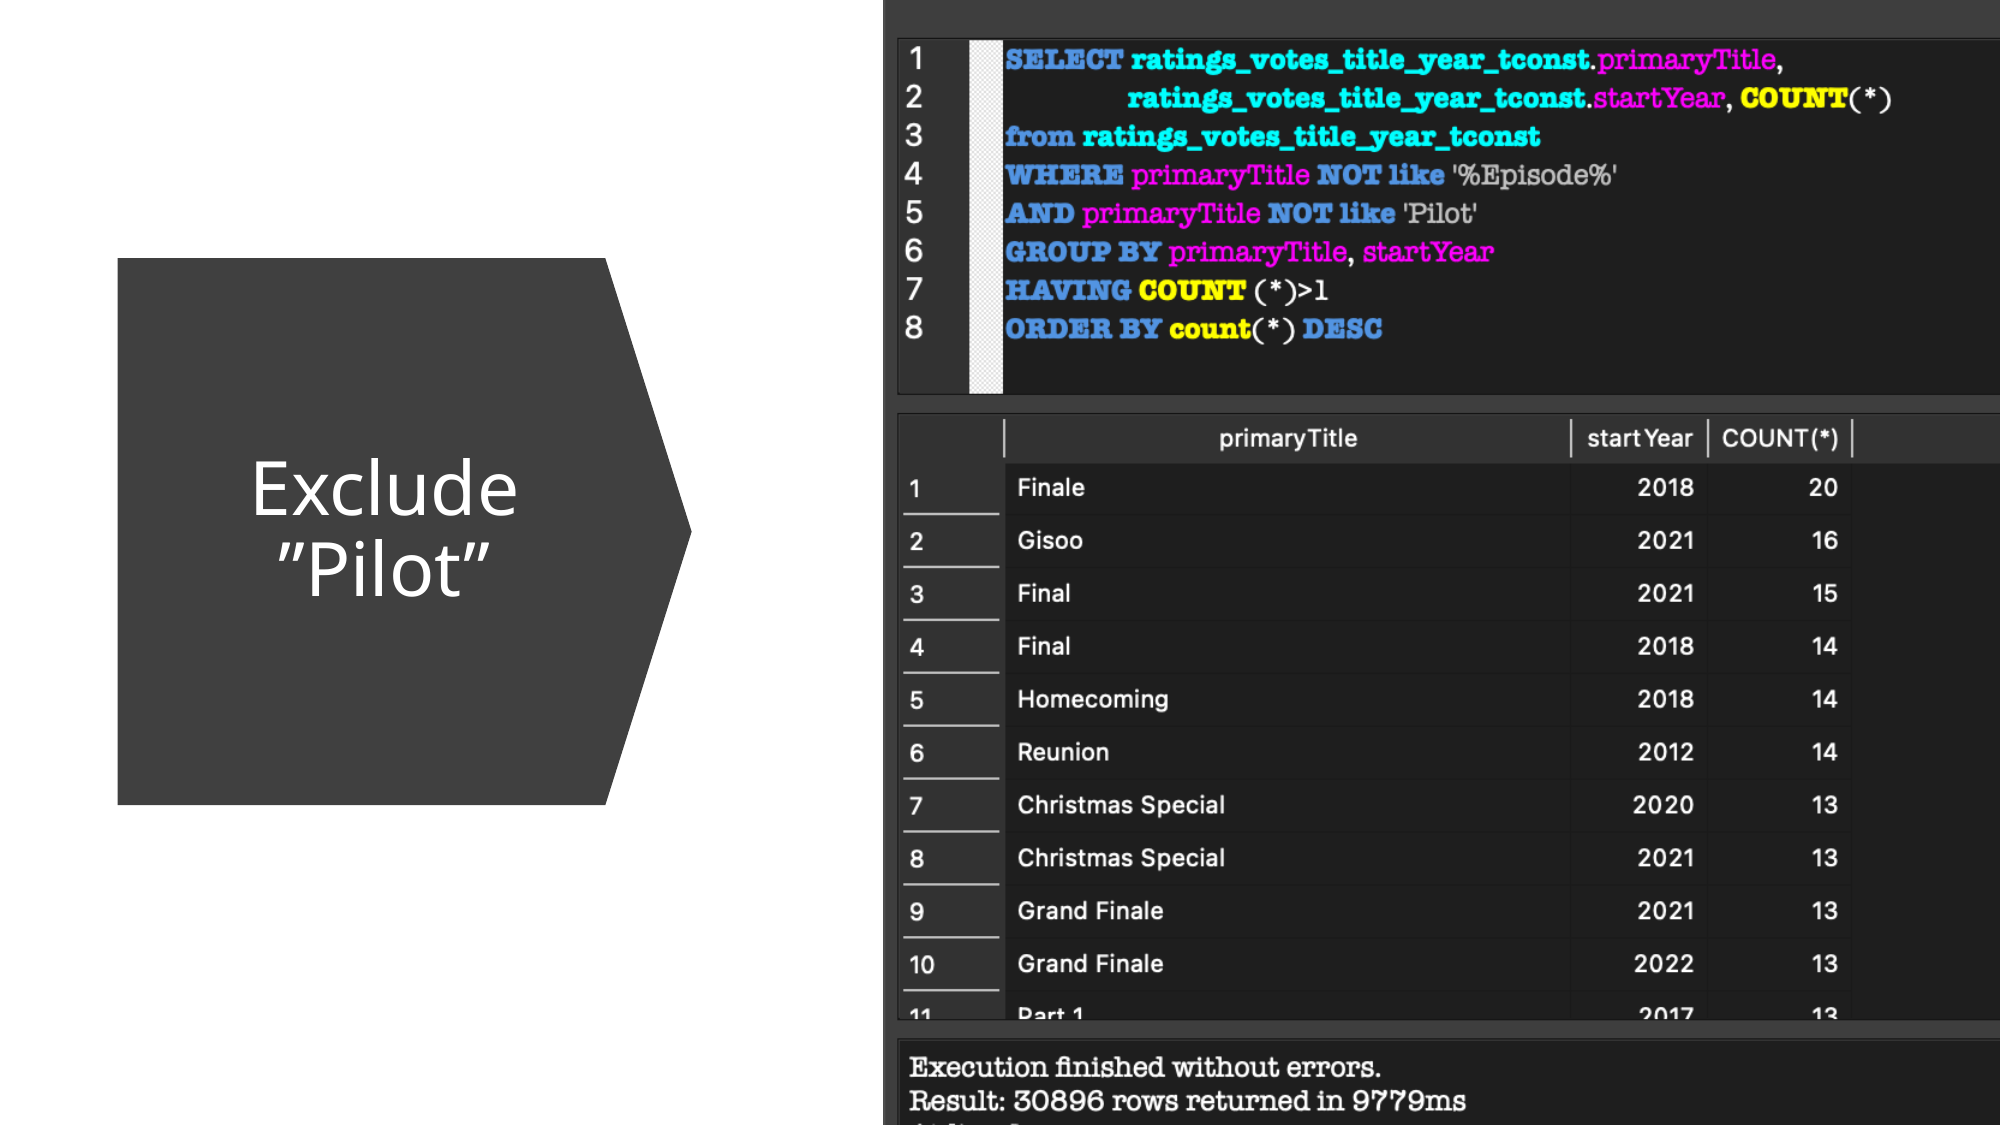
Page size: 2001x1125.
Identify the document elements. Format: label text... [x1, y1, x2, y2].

title Exclude ”Pilot” [168, 322, 601, 741]
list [883, 0, 2000, 1125]
text_box [116, 257, 693, 807]
